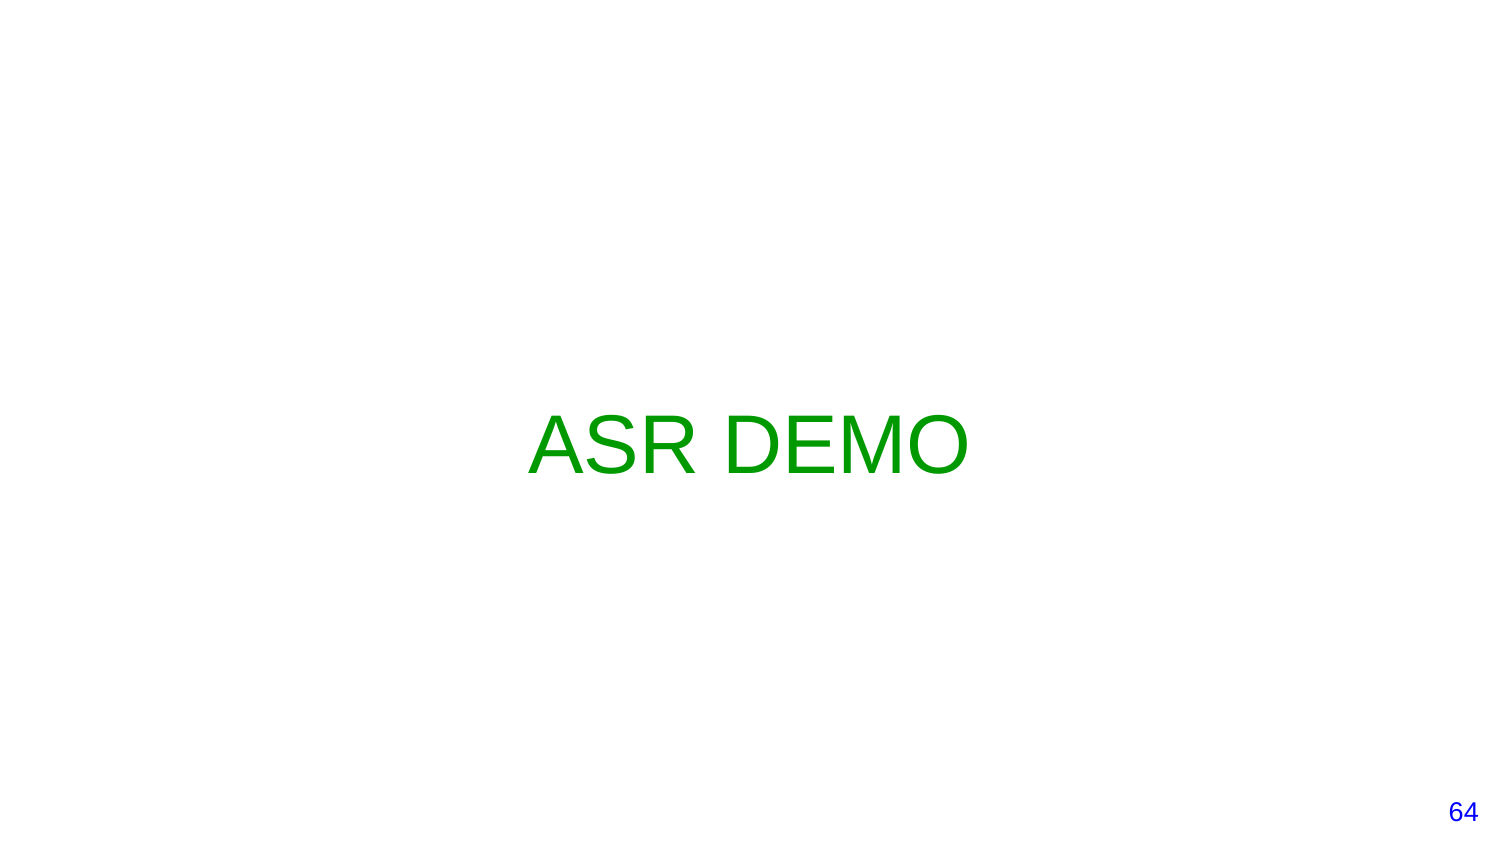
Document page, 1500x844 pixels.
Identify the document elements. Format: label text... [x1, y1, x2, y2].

slide_number ‹#› [1403, 779, 1494, 844]
title ASR DEMO [75, 369, 1425, 511]
